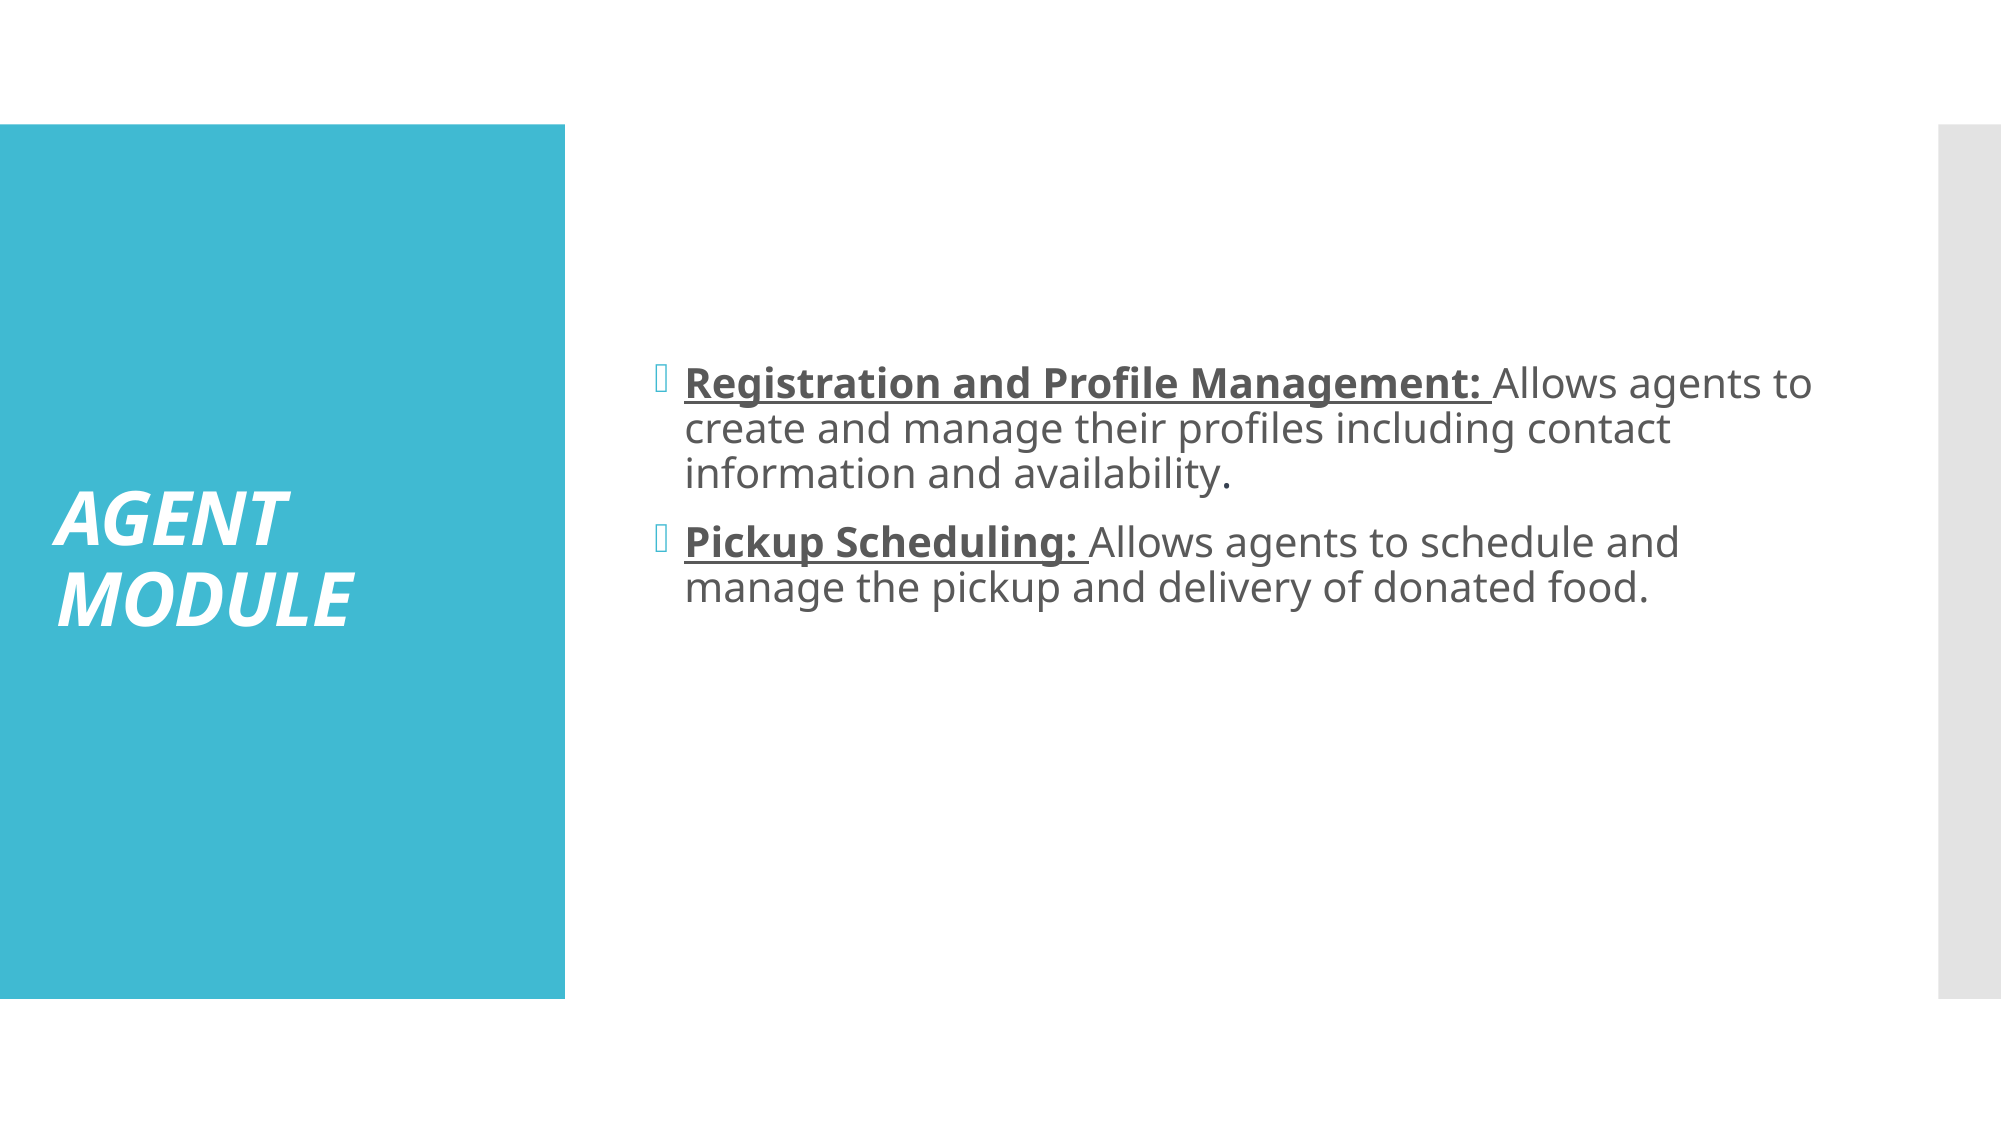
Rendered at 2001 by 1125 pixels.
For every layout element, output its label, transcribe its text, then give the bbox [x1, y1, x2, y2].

title AGENT MODULE [41, 184, 525, 940]
list Registration and Profile Management: Allows agents to create and manage their profiles including contact information and availability. Pickup Scheduling: Allows agents to schedule and manage the pickup and delivery of donated food. [639, 120, 1840, 994]
